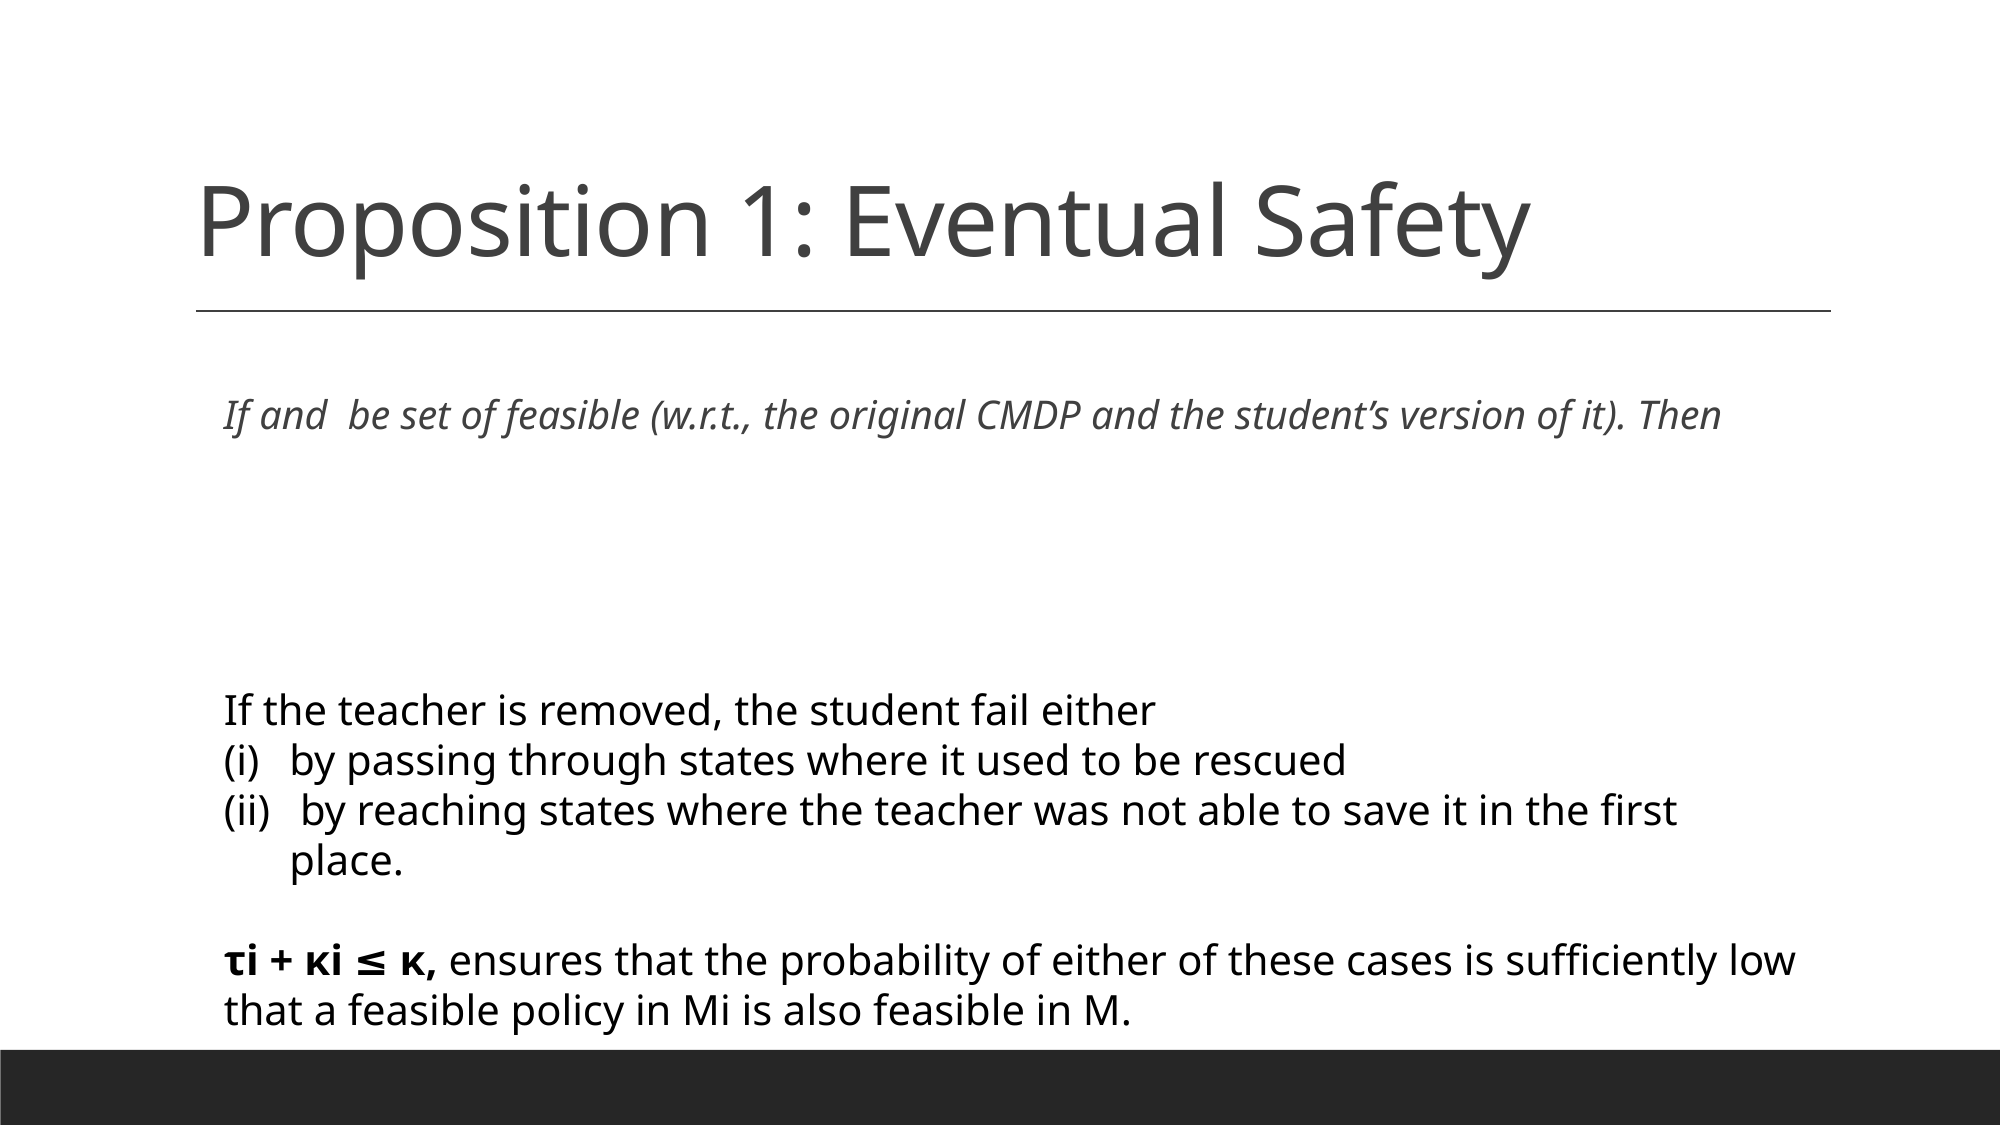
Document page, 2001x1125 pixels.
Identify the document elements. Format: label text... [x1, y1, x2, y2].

title Proposition 1: Eventual Safety [180, 47, 1830, 285]
text_box If the teacher is removed, the student fail either by passing through states where it used to be rescued by reaching states where the teacher was not able to save it in the first place. τi + κi ≤ κ, ensures that the probability of either of these cases is sufficiently low that a feasible policy in Mi is also feasible in M. [208, 676, 1818, 1042]
